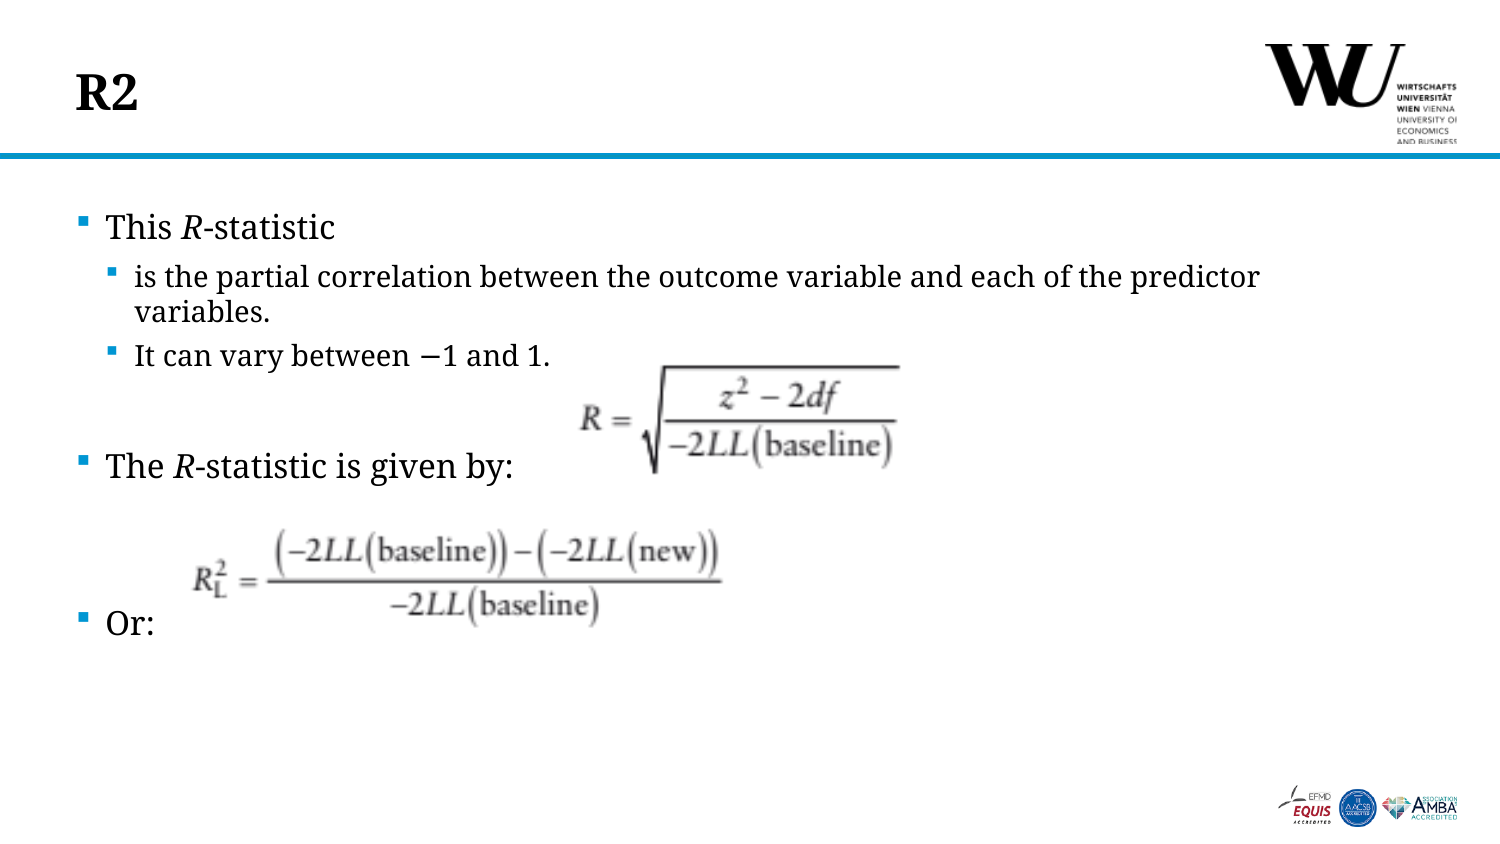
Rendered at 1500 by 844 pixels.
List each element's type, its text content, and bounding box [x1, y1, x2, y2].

picture [151, 493, 728, 646]
title R2 [75, 27, 1198, 155]
list This R-statistic is the partial correlation between the outcome variable and each of the predictor variables. It can vary between −1 and 1. The R-statistic is given by: Or: [75, 198, 1349, 752]
picture [1278, 785, 1457, 827]
picture [535, 333, 911, 492]
